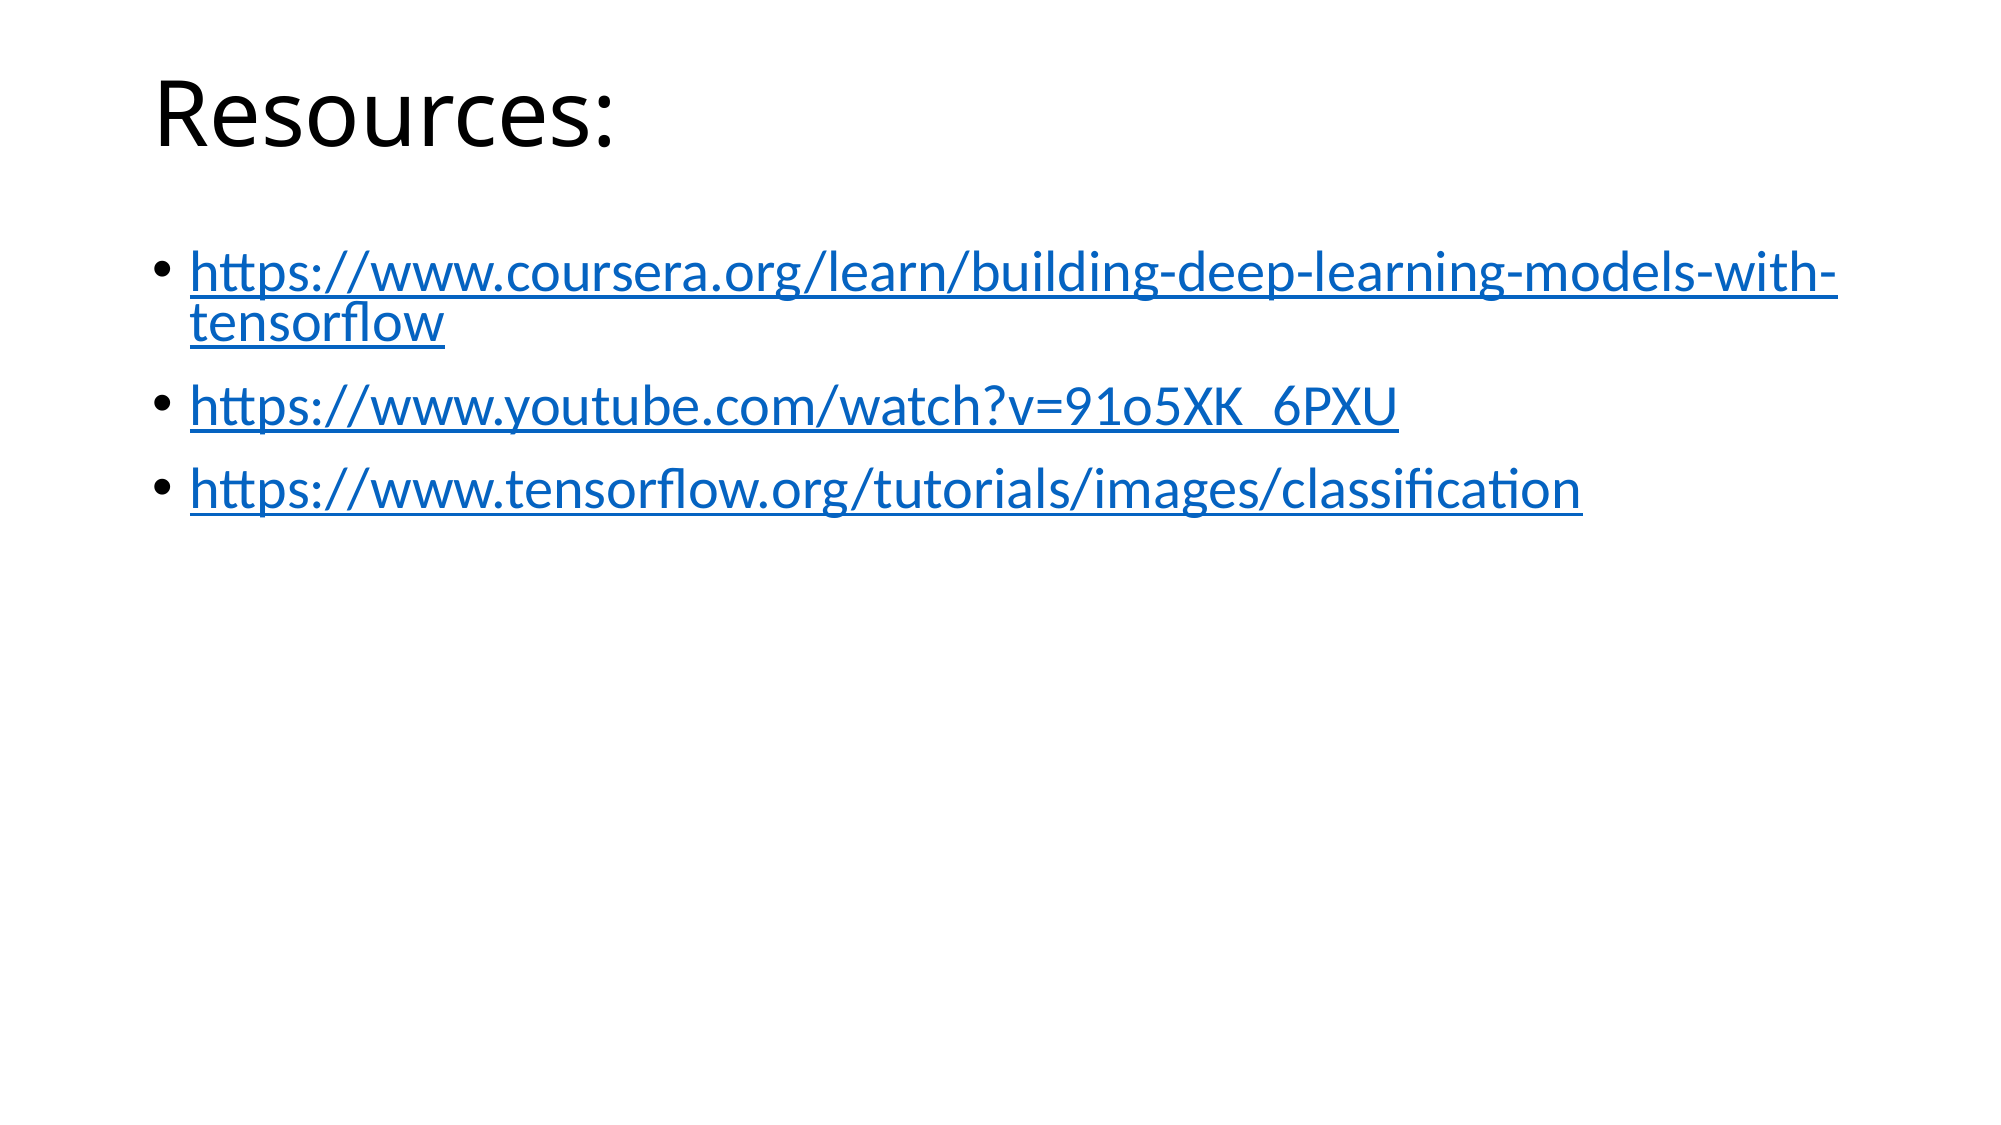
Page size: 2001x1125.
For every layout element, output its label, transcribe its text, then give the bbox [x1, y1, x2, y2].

title Resources: [137, 59, 1863, 175]
list https://www.coursera.org/learn/building-deep-learning-models-with-tensorflow https://www.youtube.com/watch?v=91o5XK_6PXU https://www.tensorflow.org/tutorials/images/classification [137, 233, 1863, 554]
